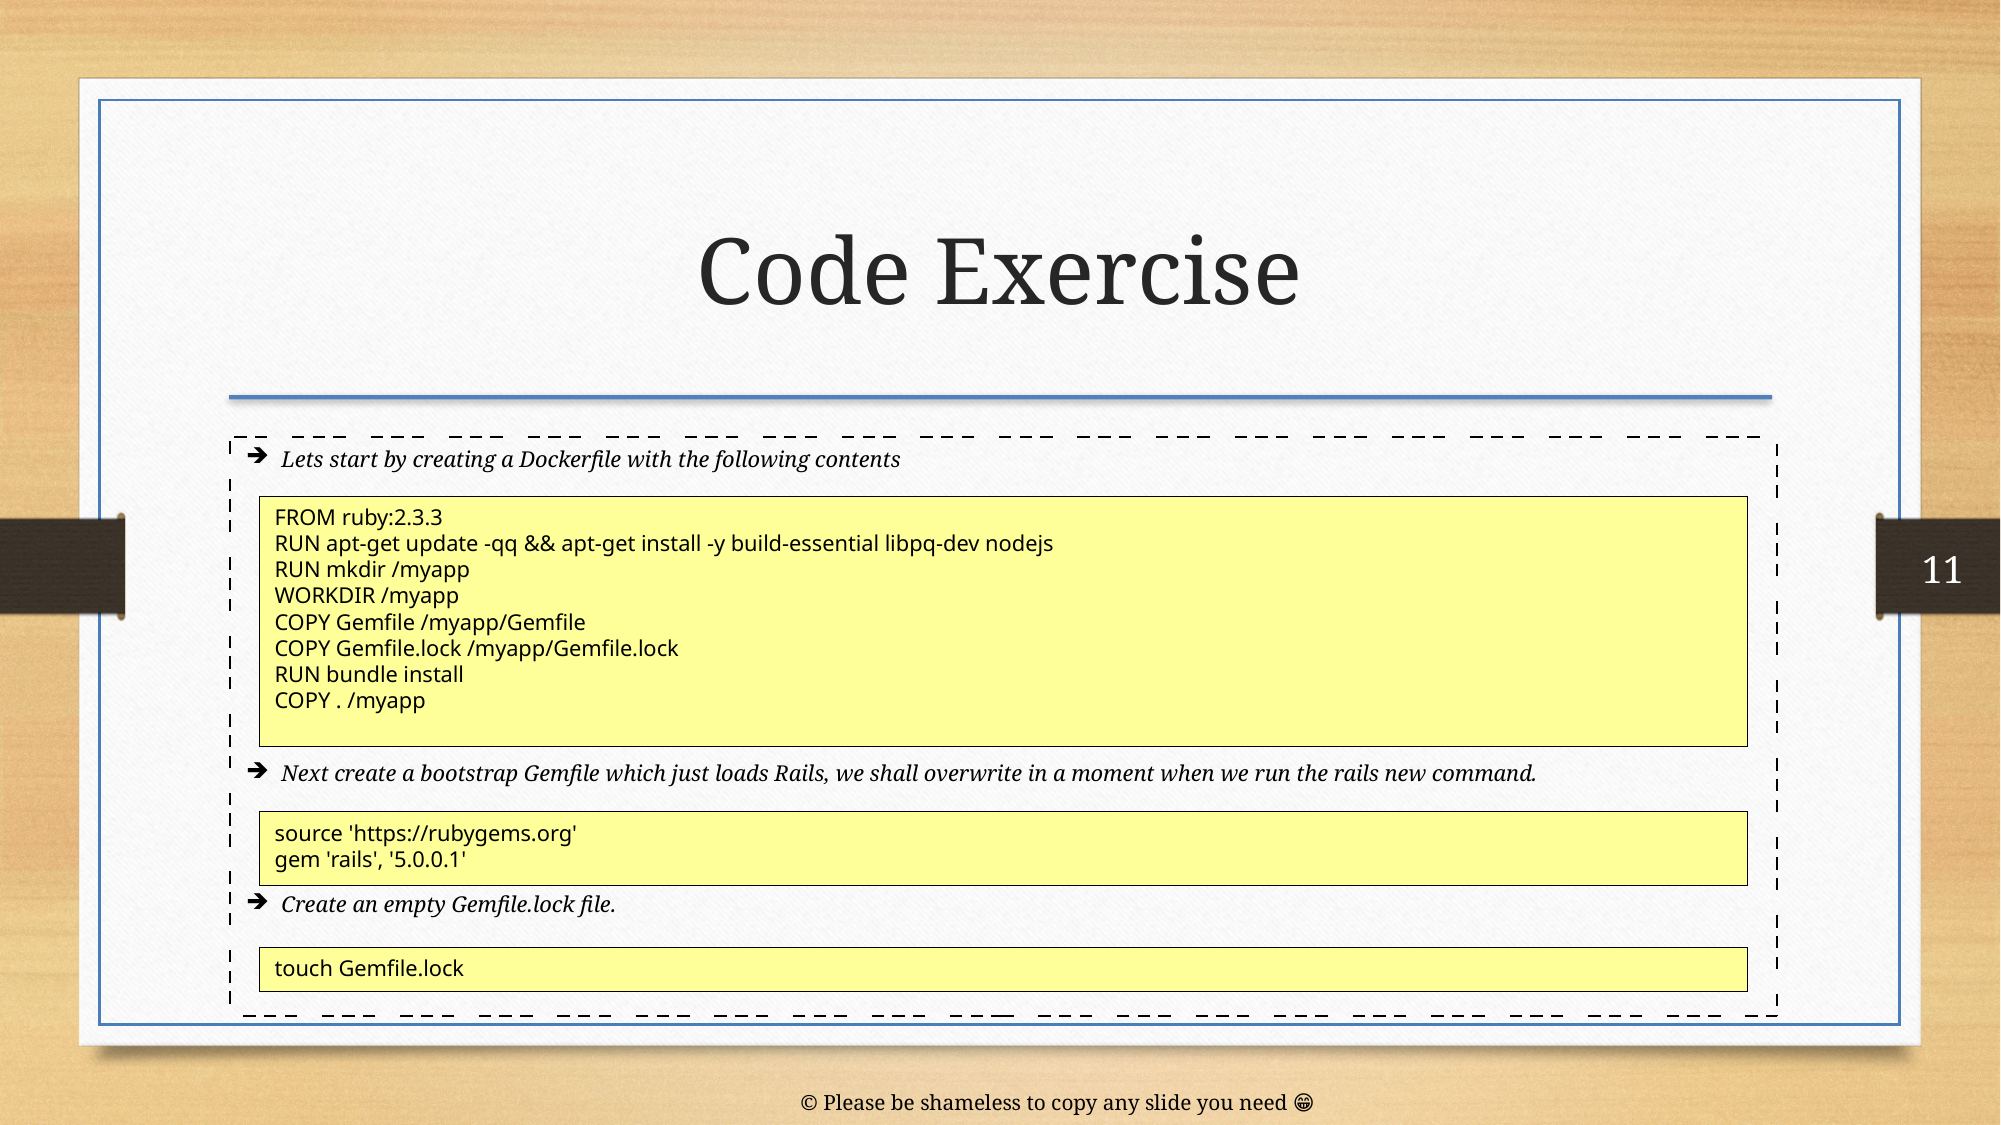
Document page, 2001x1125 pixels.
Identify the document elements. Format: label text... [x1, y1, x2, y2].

text_box Code Exercise [212, 161, 1788, 375]
text_box Lets start by creating a Dockerfile with the following contents Next create a bootstrap Gemfile which just loads Rails, we shall overwrite in a moment when we run the rails new command. Create an empty Gemfile.lock file. [230, 437, 1778, 1016]
text_box 11 [1901, 538, 1985, 599]
text_box touch Gemfile.lock [259, 947, 1748, 992]
text_box FROM ruby:2.3.3 RUN apt-get update -qq && apt-get install -y build-essential libpq-dev nodejs RUN mkdir /myapp WORKDIR /myapp COPY Gemfile /myapp/Gemfile COPY Gemfile.lock /myapp/Gemfile.lock RUN bundle install COPY . /myapp [259, 496, 1748, 747]
picture [0, 0, 2001, 1125]
text_box © Please be shameless to copy any slide you need 😁 [458, 1079, 1657, 1125]
text_box source 'https://rubygems.org' gem 'rails', '5.0.0.1' [259, 811, 1748, 886]
